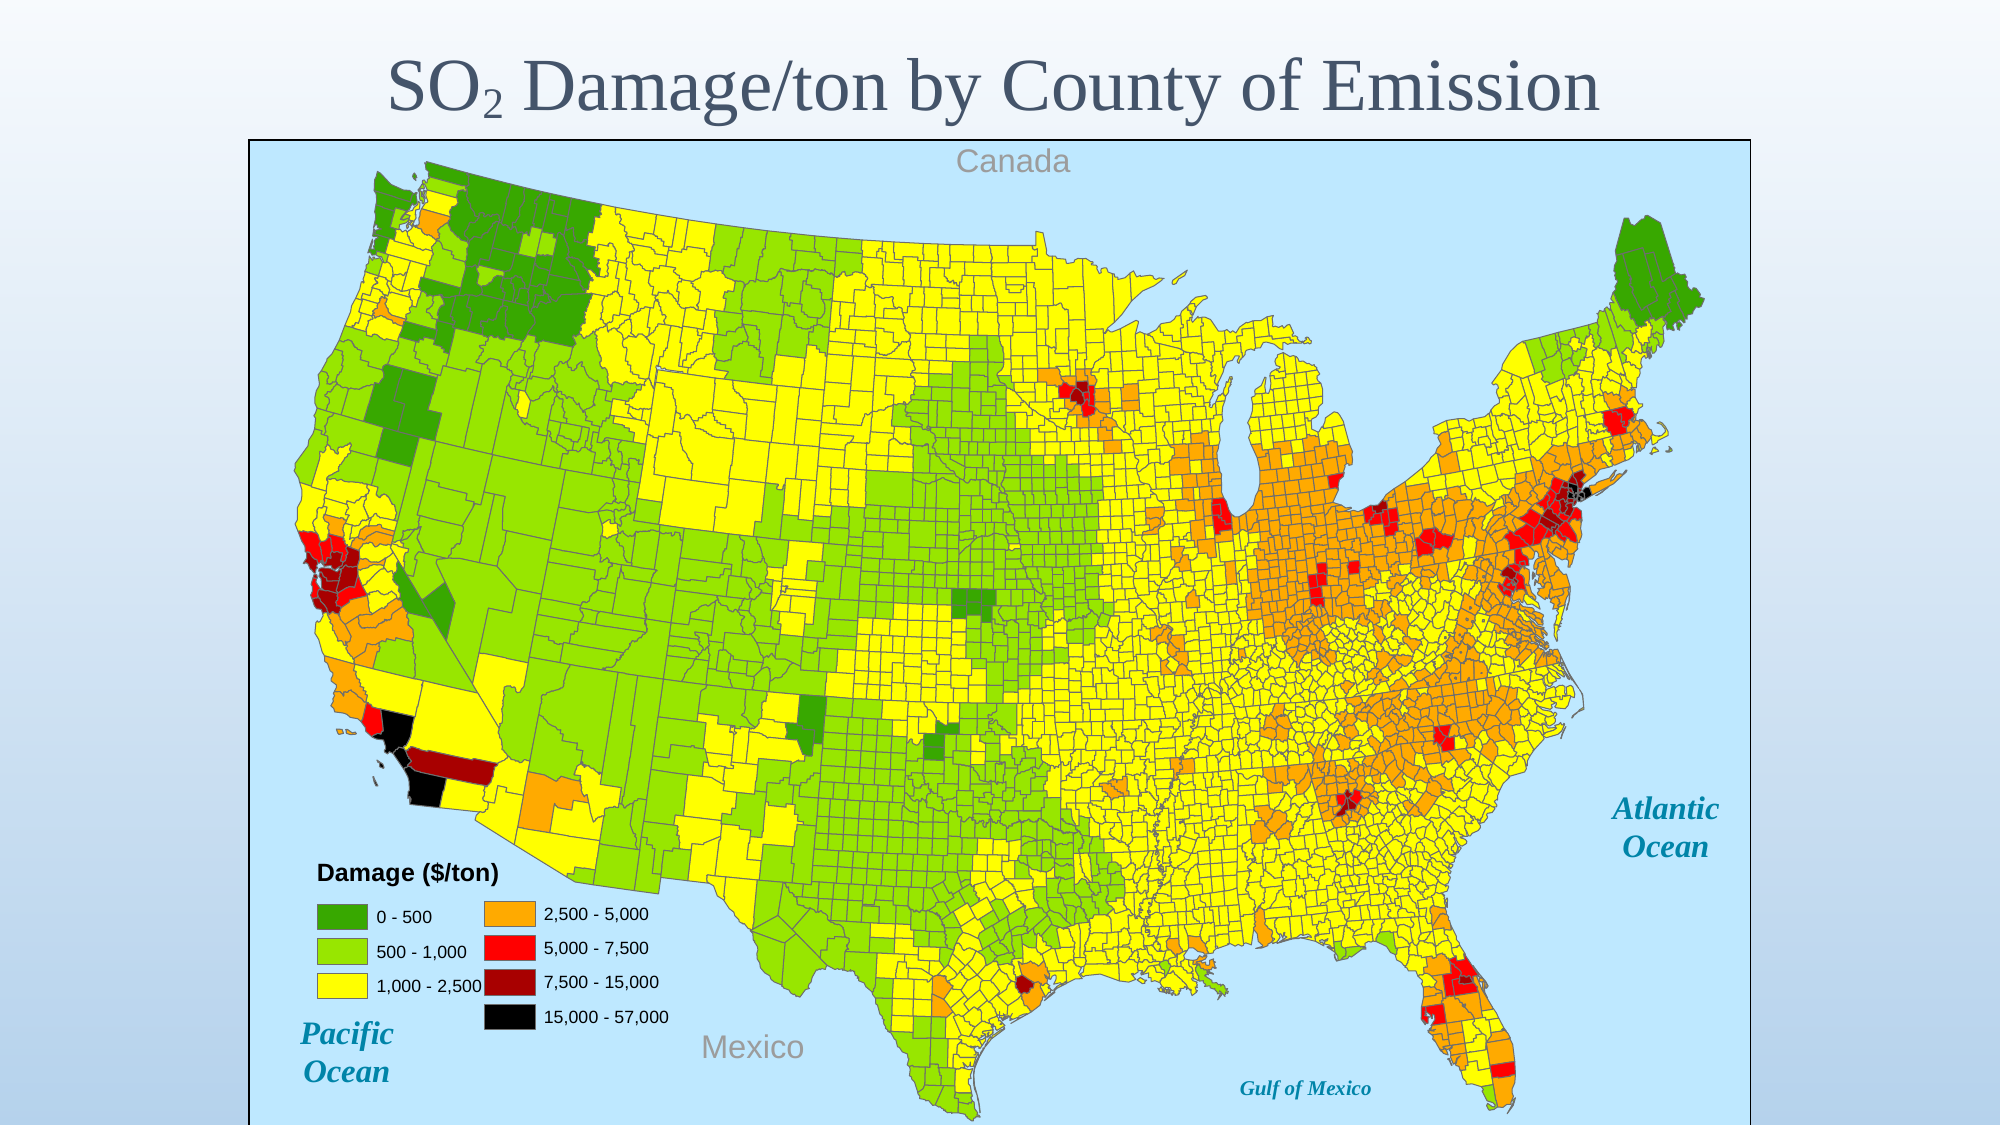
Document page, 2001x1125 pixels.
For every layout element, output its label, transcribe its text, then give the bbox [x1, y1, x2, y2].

text_box SO2 Damage/ton by County of Emission [274, 0, 1713, 139]
picture [249, 140, 1750, 1125]
